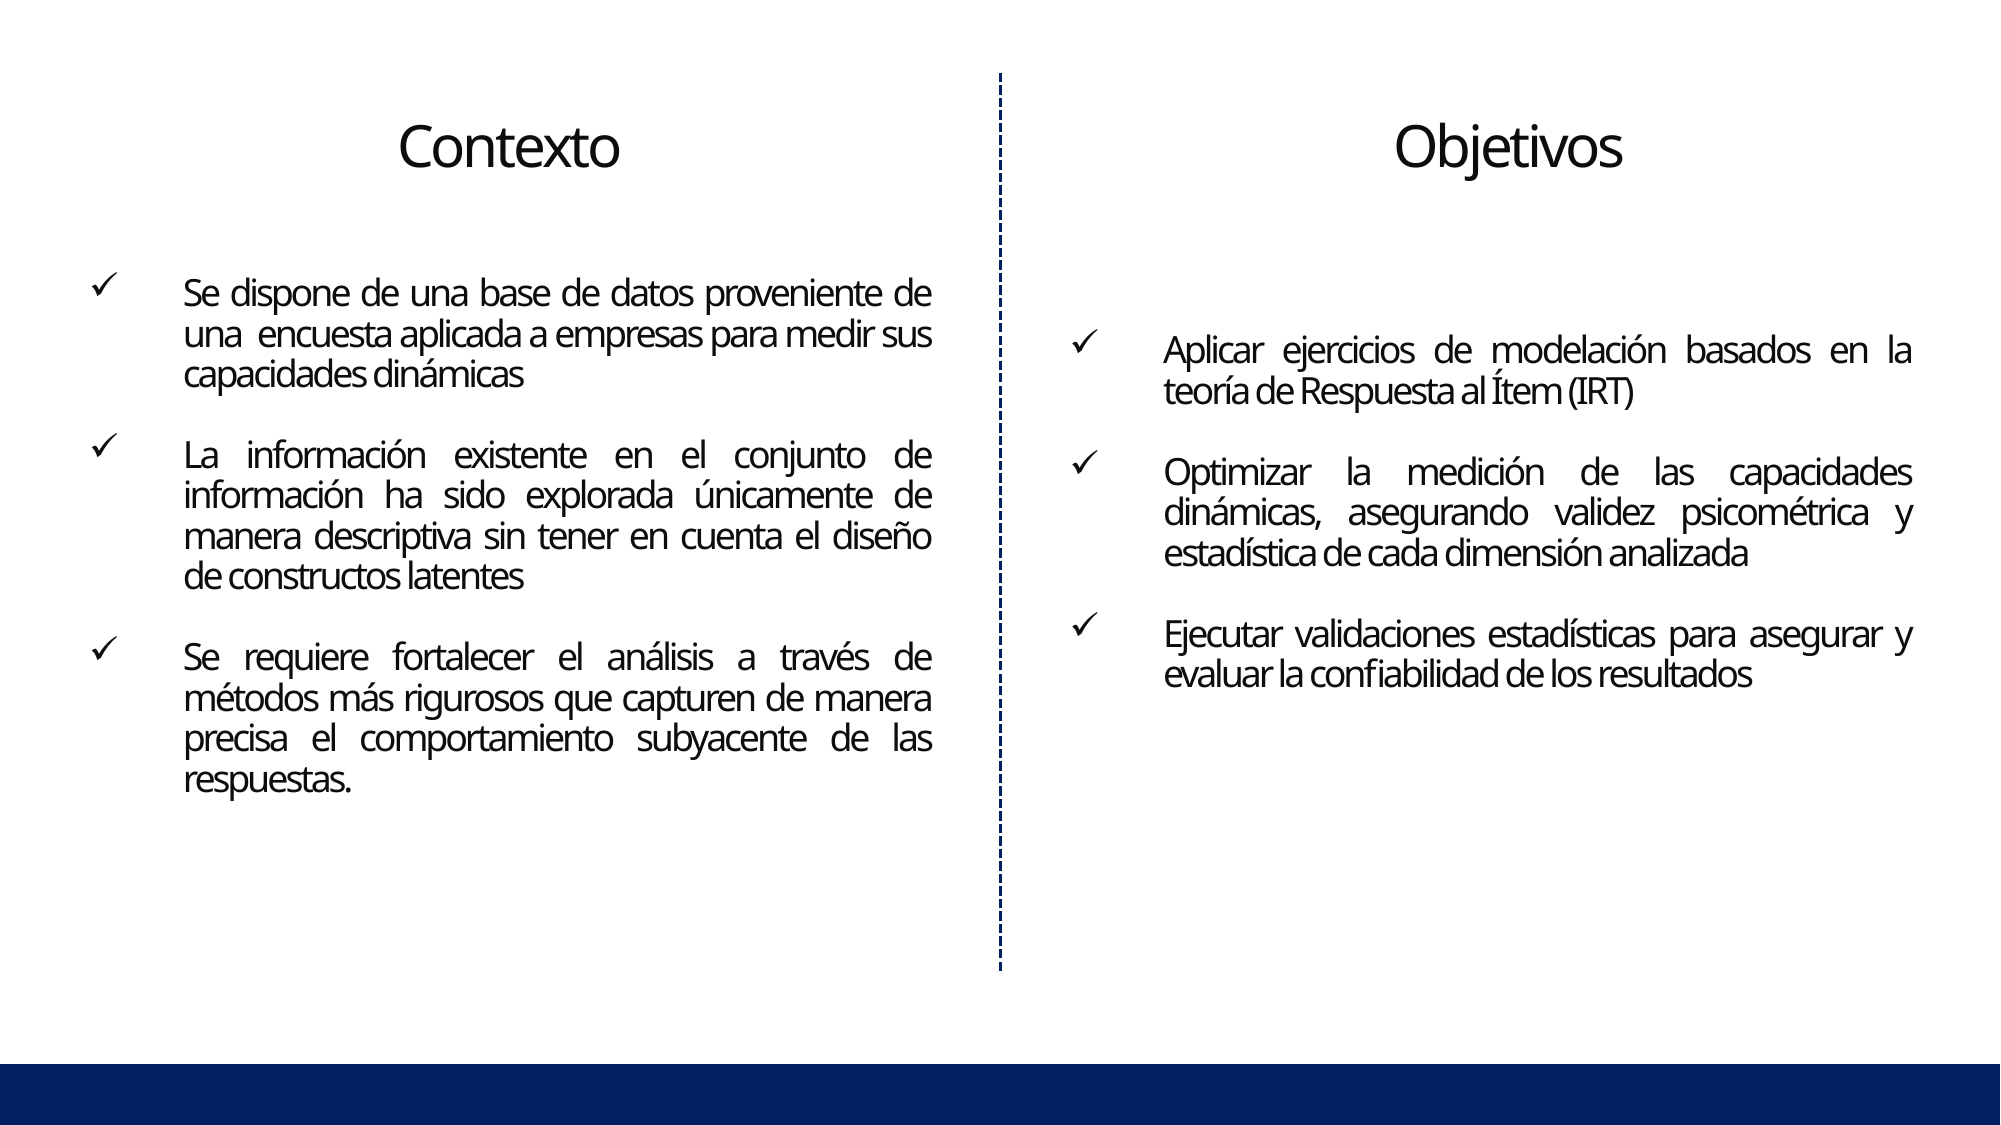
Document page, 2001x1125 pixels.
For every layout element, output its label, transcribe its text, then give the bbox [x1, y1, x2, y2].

text_box Se dispone de una base de datos proveniente de una encuesta aplicada a empresas para medir sus capacidades dinámicas La información existente en el conjunto de información ha sido explorada únicamente de manera descriptiva sin tener en cuenta el diseño de constructos latentes Se requiere fortalecer el análisis a través de métodos más rigurosos que capturen de manera precisa el comportamiento subyacente de las respuestas. [53, 298, 946, 776]
text_box Aplicar ejercicios de modelación basados en la teoría de Respuesta al Ítem (IRT) Optimizar la medición de las capacidades dinámicas, asegurando validez psicométrica y estadística de cada dimensión analizada Ejecutar validaciones estadísticas para asegurar y evaluar la confiabilidad de los resultados [1033, 303, 1927, 724]
text_box Objetivos [1001, 85, 1999, 212]
text_box [0, 1064, 2000, 1125]
title Contexto [0, 85, 999, 212]
